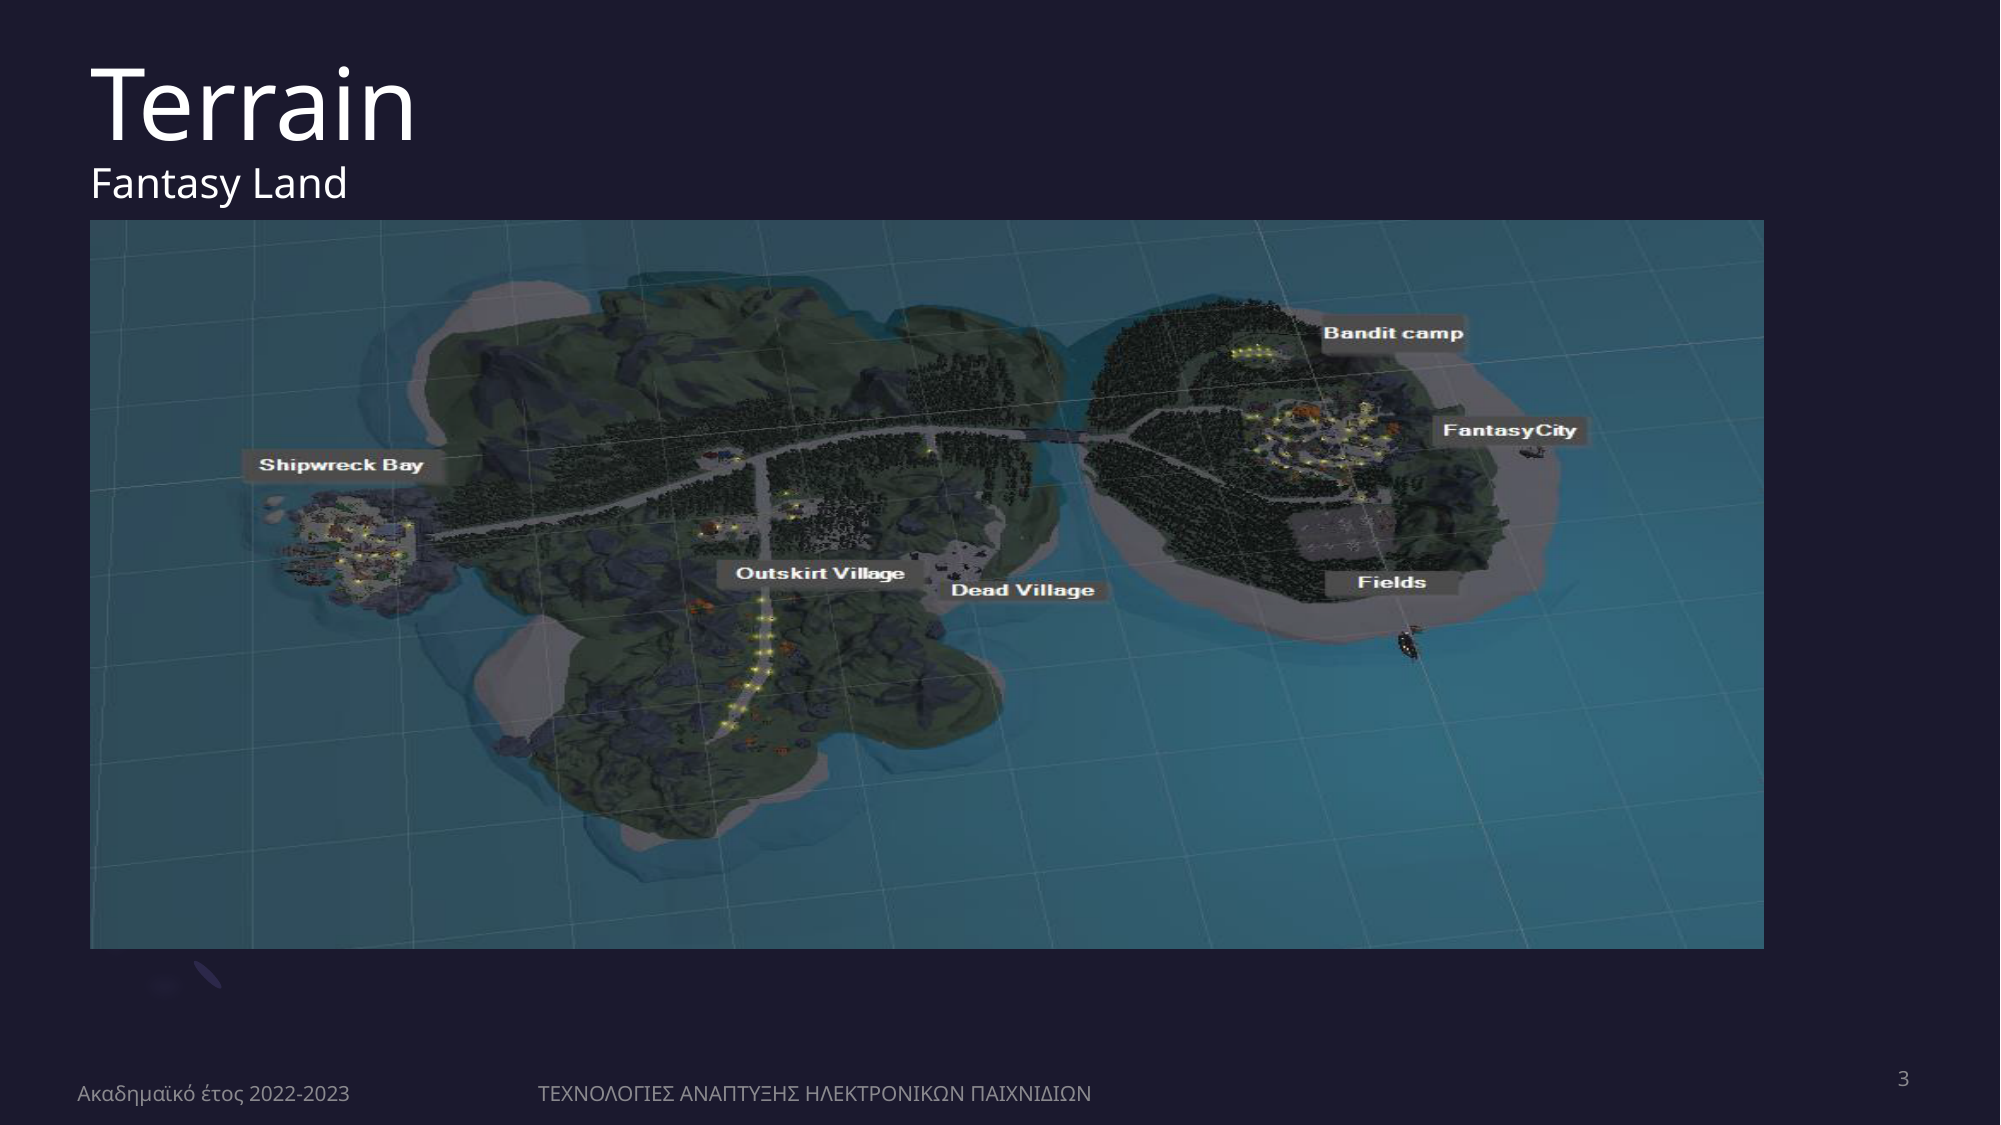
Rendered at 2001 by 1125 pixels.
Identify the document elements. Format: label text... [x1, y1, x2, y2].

title Terrain Fantasy Land [90, 54, 1910, 274]
text_box ΤΕΧΝΟΛΟΓΙΕΣ ΑΝΑΠΤΥΞΗΣ ΗΛΕΚΤΡΟΝΙΚΩΝ ΠΑΙΧΝΙΔΙΩΝ [538, 1080, 1585, 1106]
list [90, 220, 1764, 948]
slide_number 3 [1632, 1067, 1910, 1093]
text_box Ακαδημαϊκό έτος 2022-2023 [77, 1080, 509, 1106]
